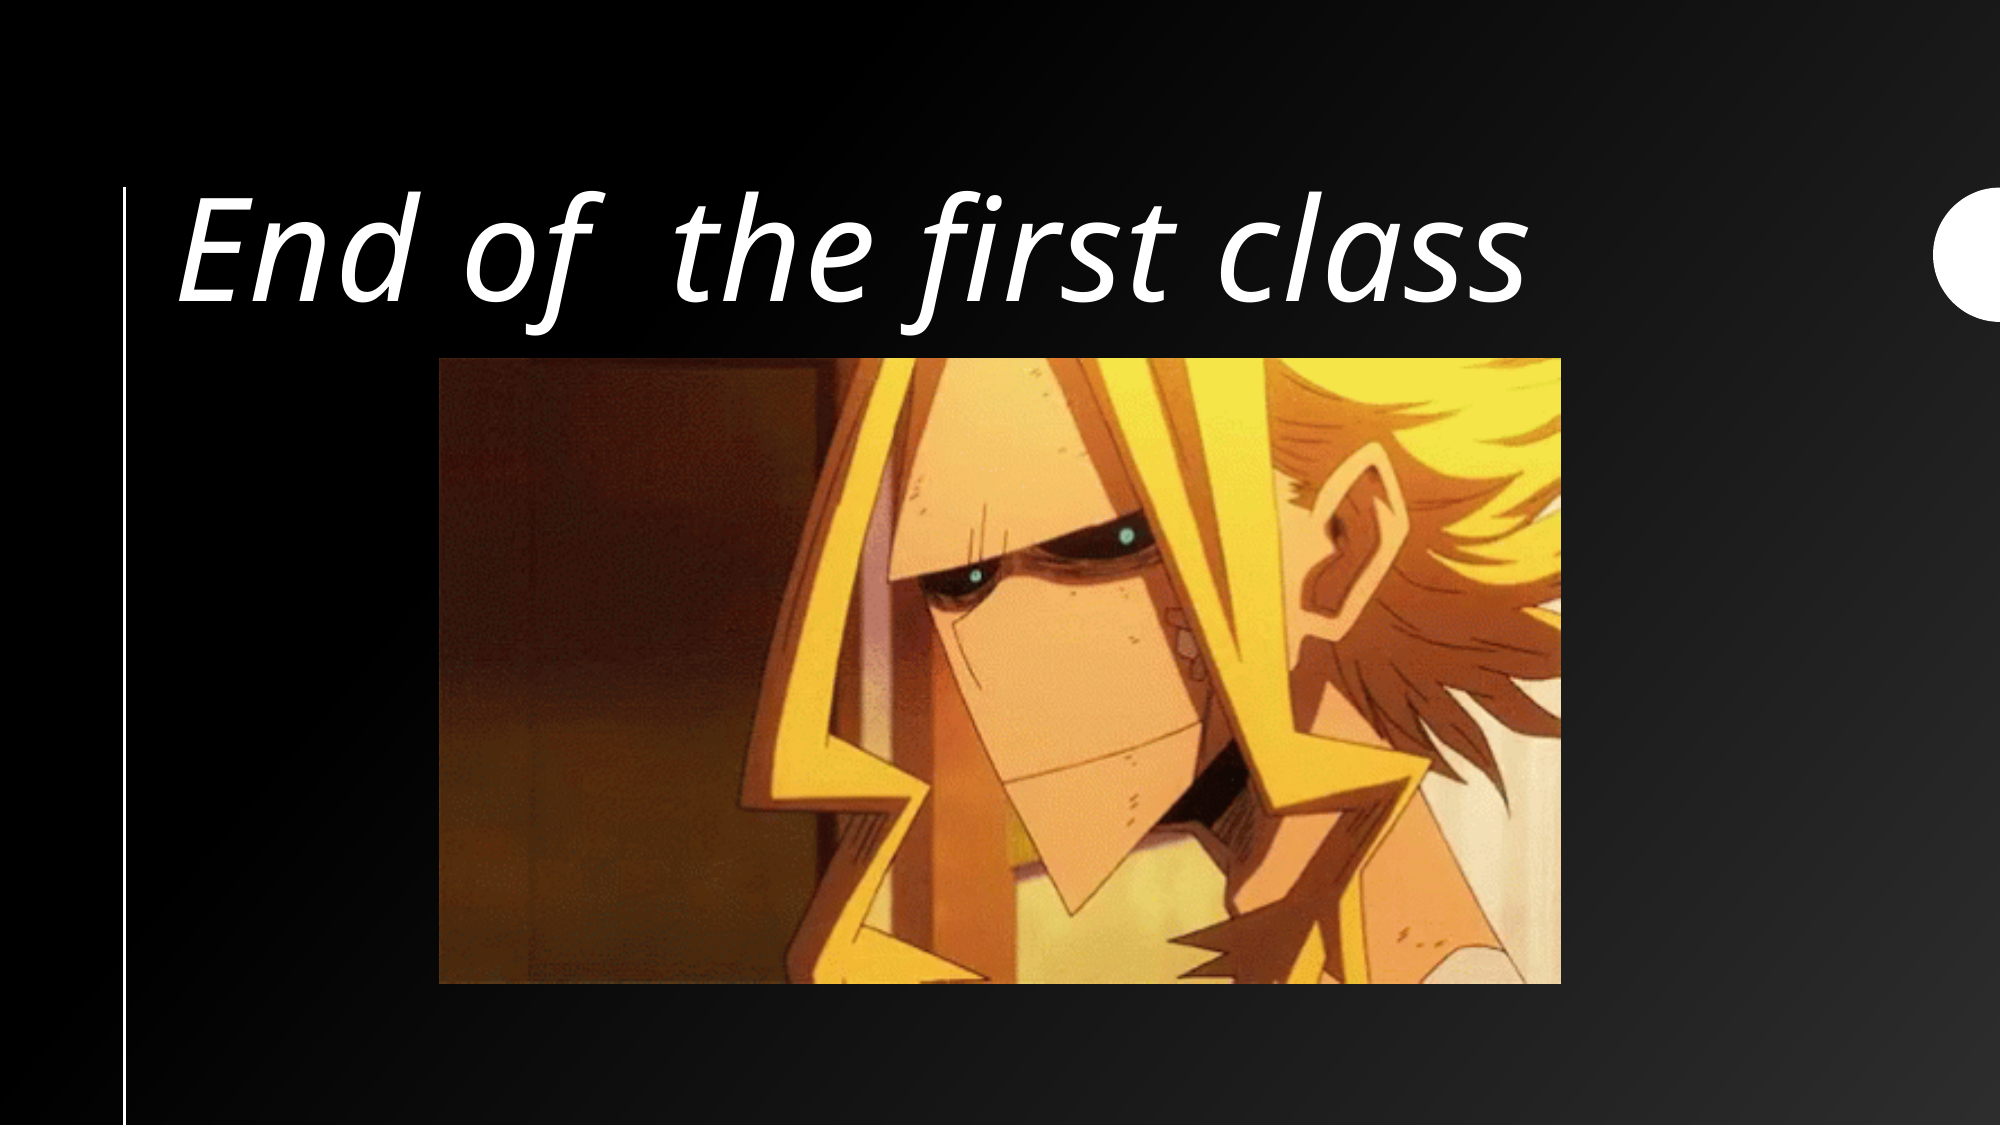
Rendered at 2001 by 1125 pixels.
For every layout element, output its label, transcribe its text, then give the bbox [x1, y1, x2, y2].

picture [439, 358, 1561, 984]
title End of the first class [158, 169, 1644, 341]
text_box [0, 0, 2000, 1125]
text_box [1933, 187, 2000, 322]
